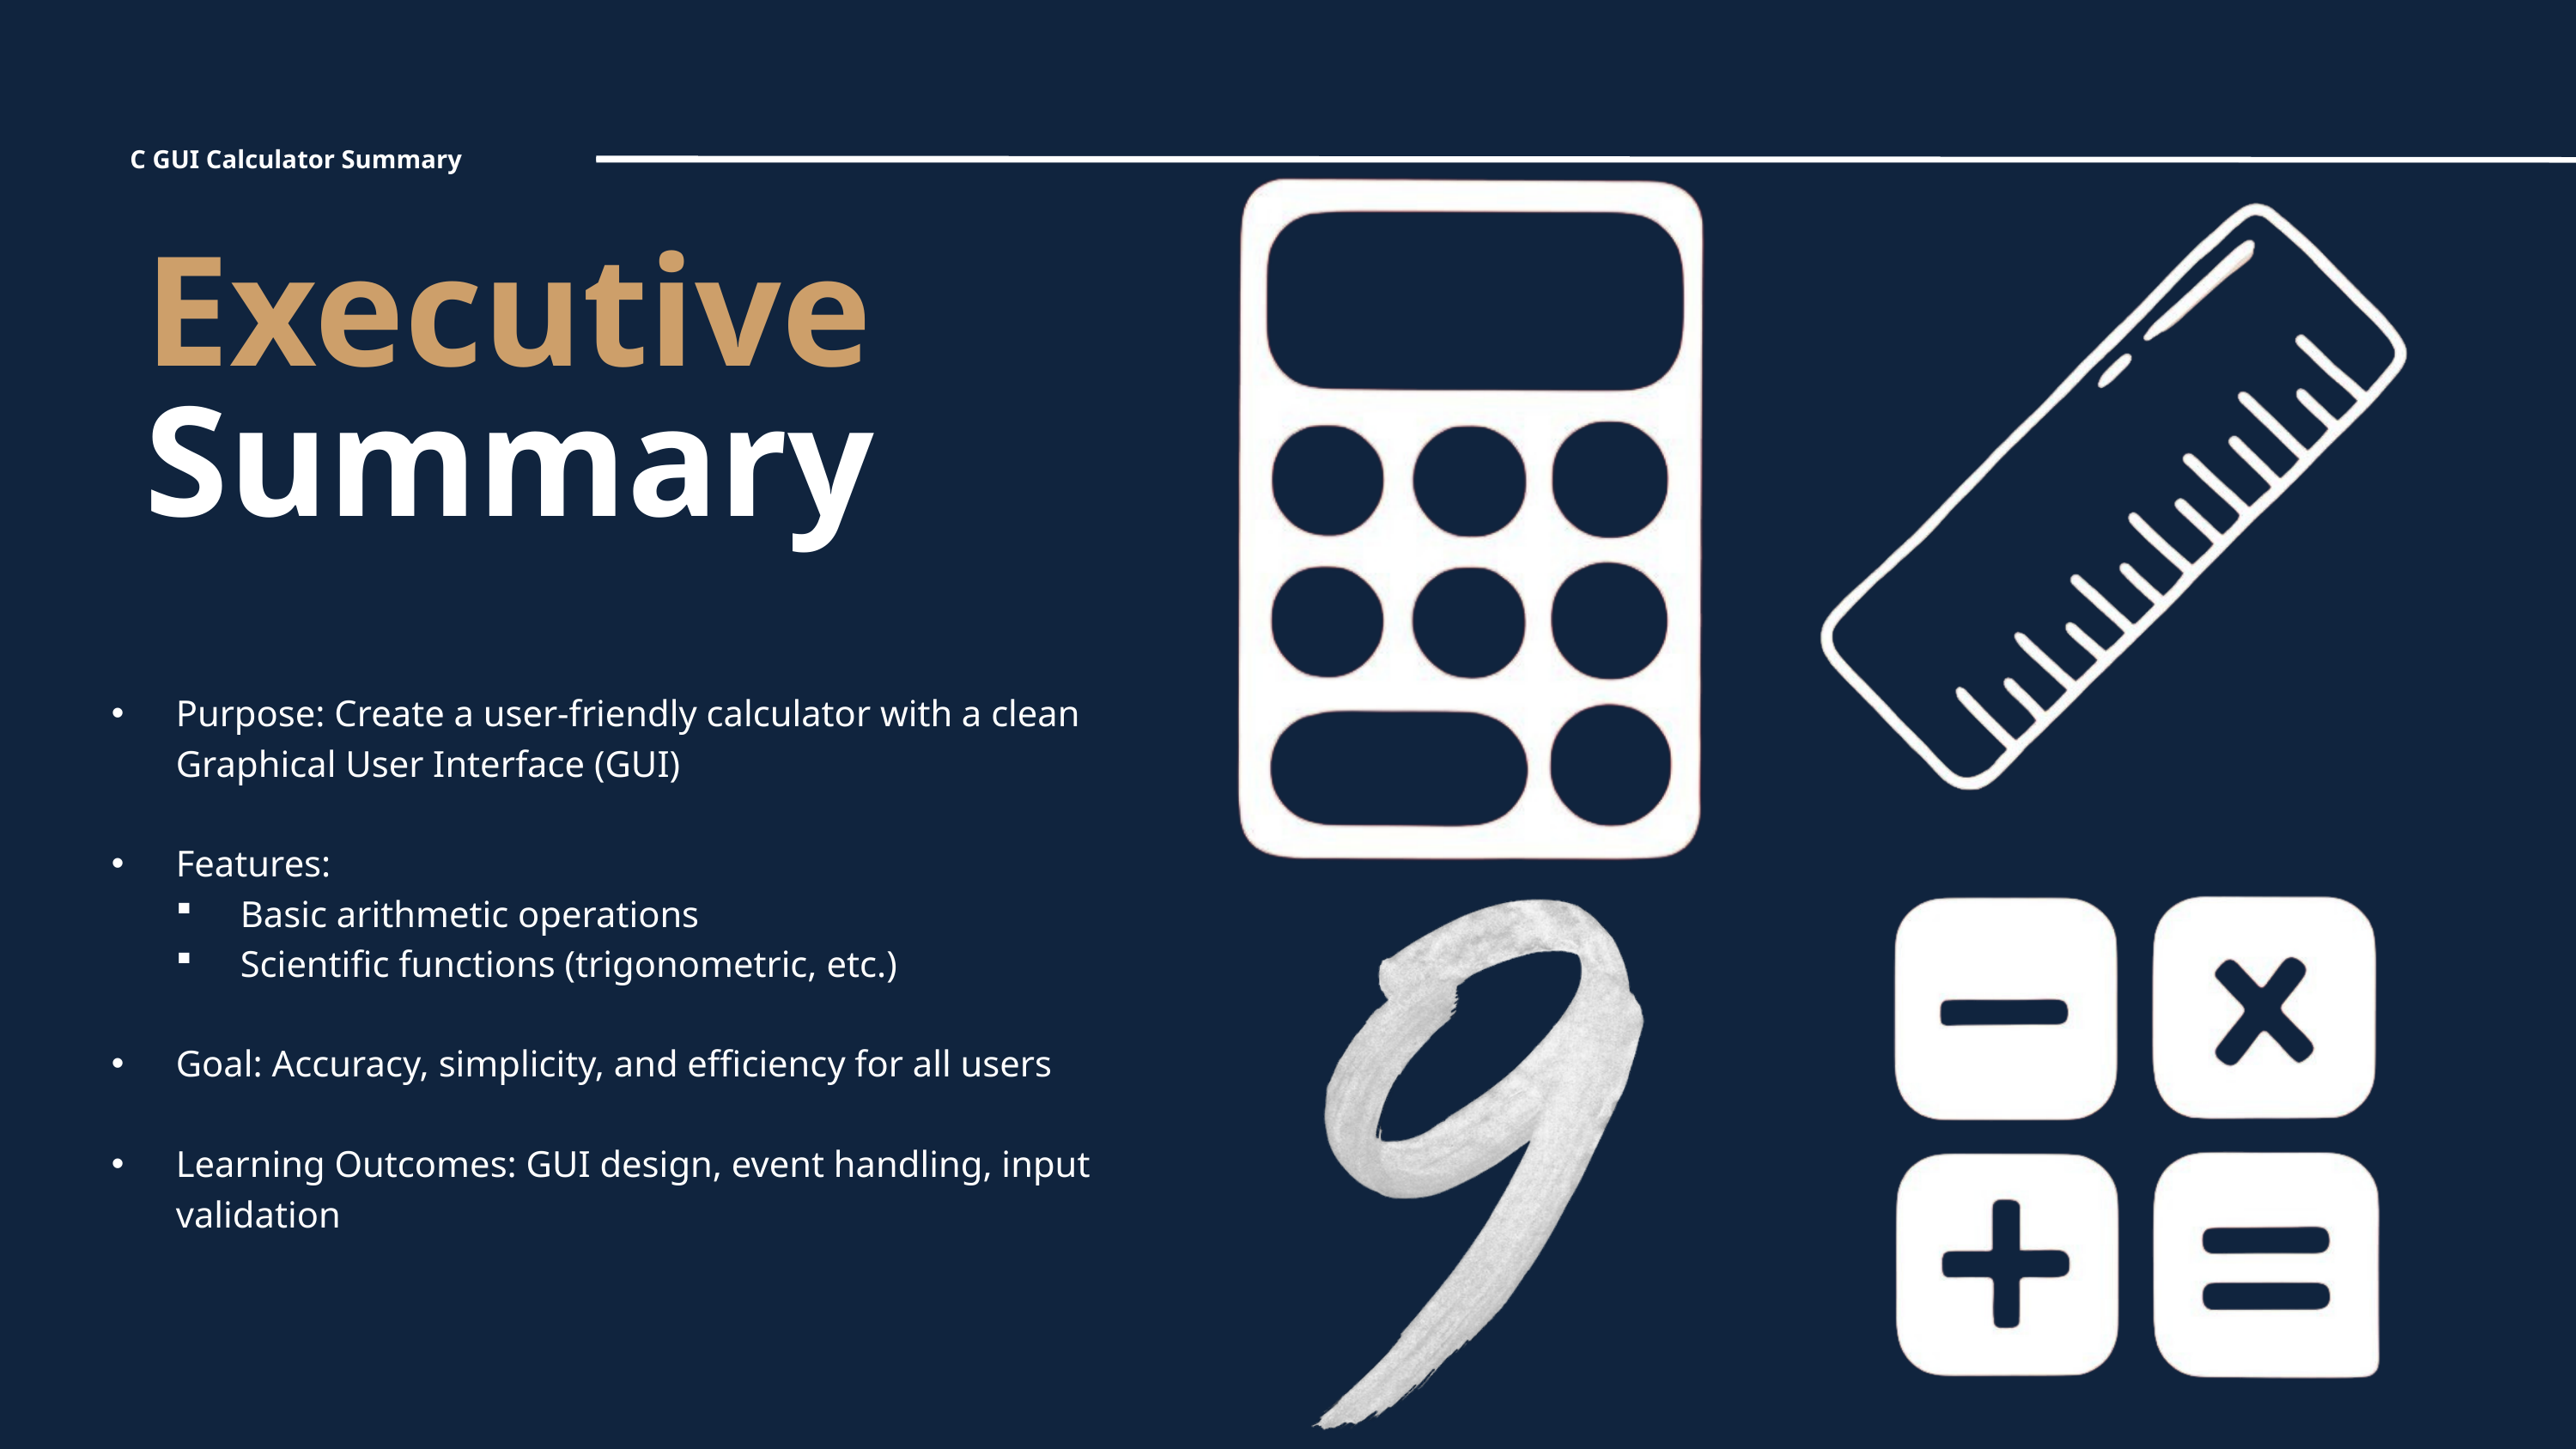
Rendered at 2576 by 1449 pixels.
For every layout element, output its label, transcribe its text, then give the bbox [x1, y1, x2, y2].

text_box [1670, 58, 2550, 937]
text_box [853, 0, 2089, 1137]
text_box C GUI Calculator Summary [130, 137, 567, 173]
text_box Purpose: Create a user-friendly calculator with a clean Graphical User Interface (GUI) Features: Basic arithmetic operations Scientific functions (trigonometric, etc.) Goal: Accuracy, simplicity, and efficiency for all users Learning Outcomes: GUI design, event handling, input validation [81, 683, 1144, 1235]
text_box [1724, 937, 2550, 1449]
text_box [1228, 841, 1724, 1449]
text_box Executive Summary [144, 246, 1176, 547]
